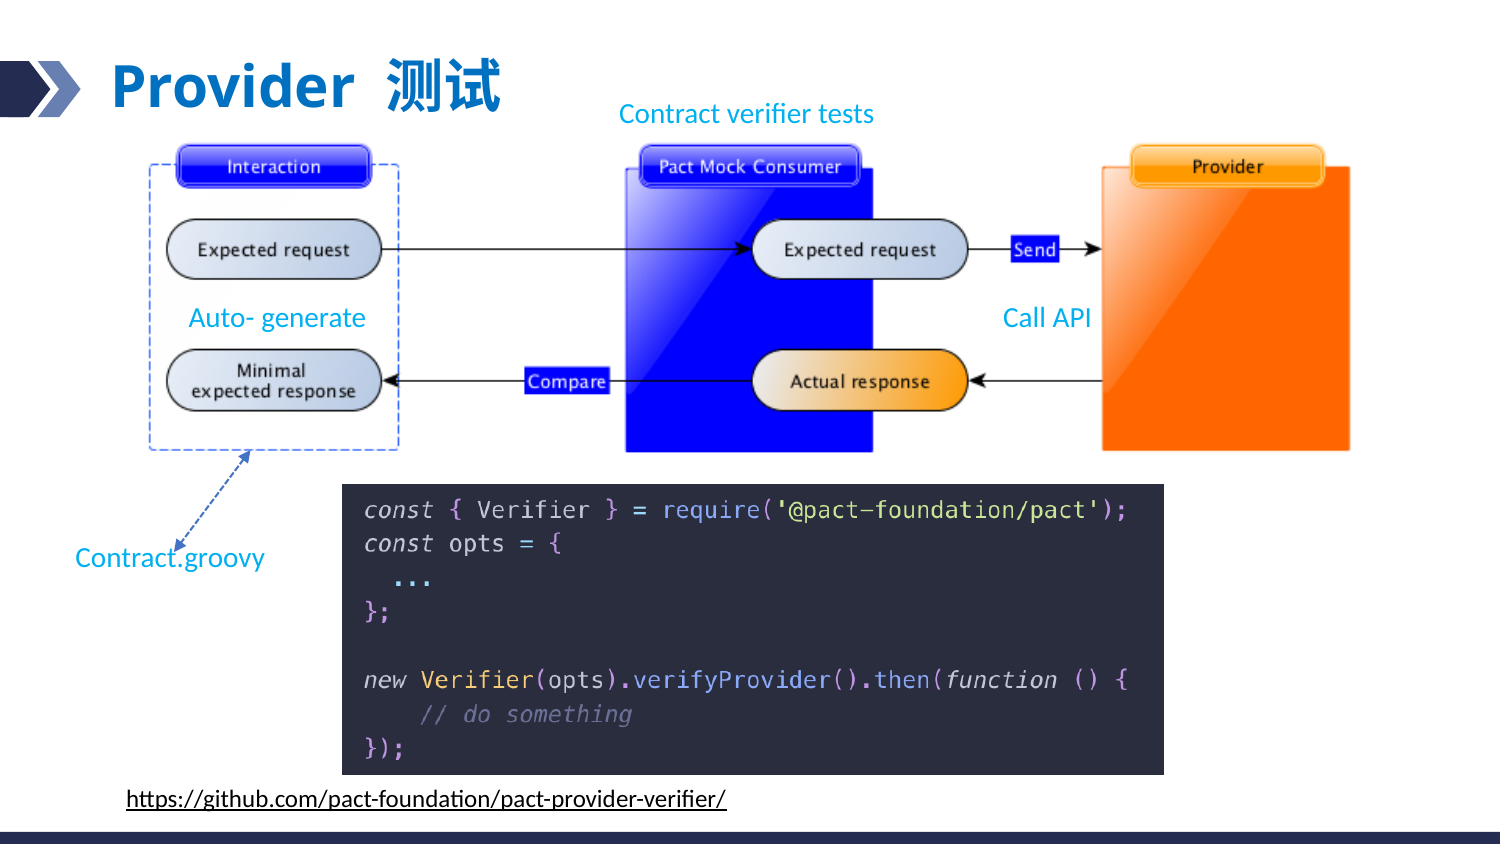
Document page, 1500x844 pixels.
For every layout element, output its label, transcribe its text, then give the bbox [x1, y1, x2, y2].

picture [342, 484, 1164, 775]
title Provider 测试 [95, 46, 1303, 132]
text_box Contract verifier tests [592, 87, 908, 131]
text_box Contract.groovy [60, 531, 281, 581]
text_box https://github.com/pact-foundation/pact-provider-verifier/ [111, 774, 1113, 820]
picture [143, 131, 1363, 462]
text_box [173, 449, 251, 553]
